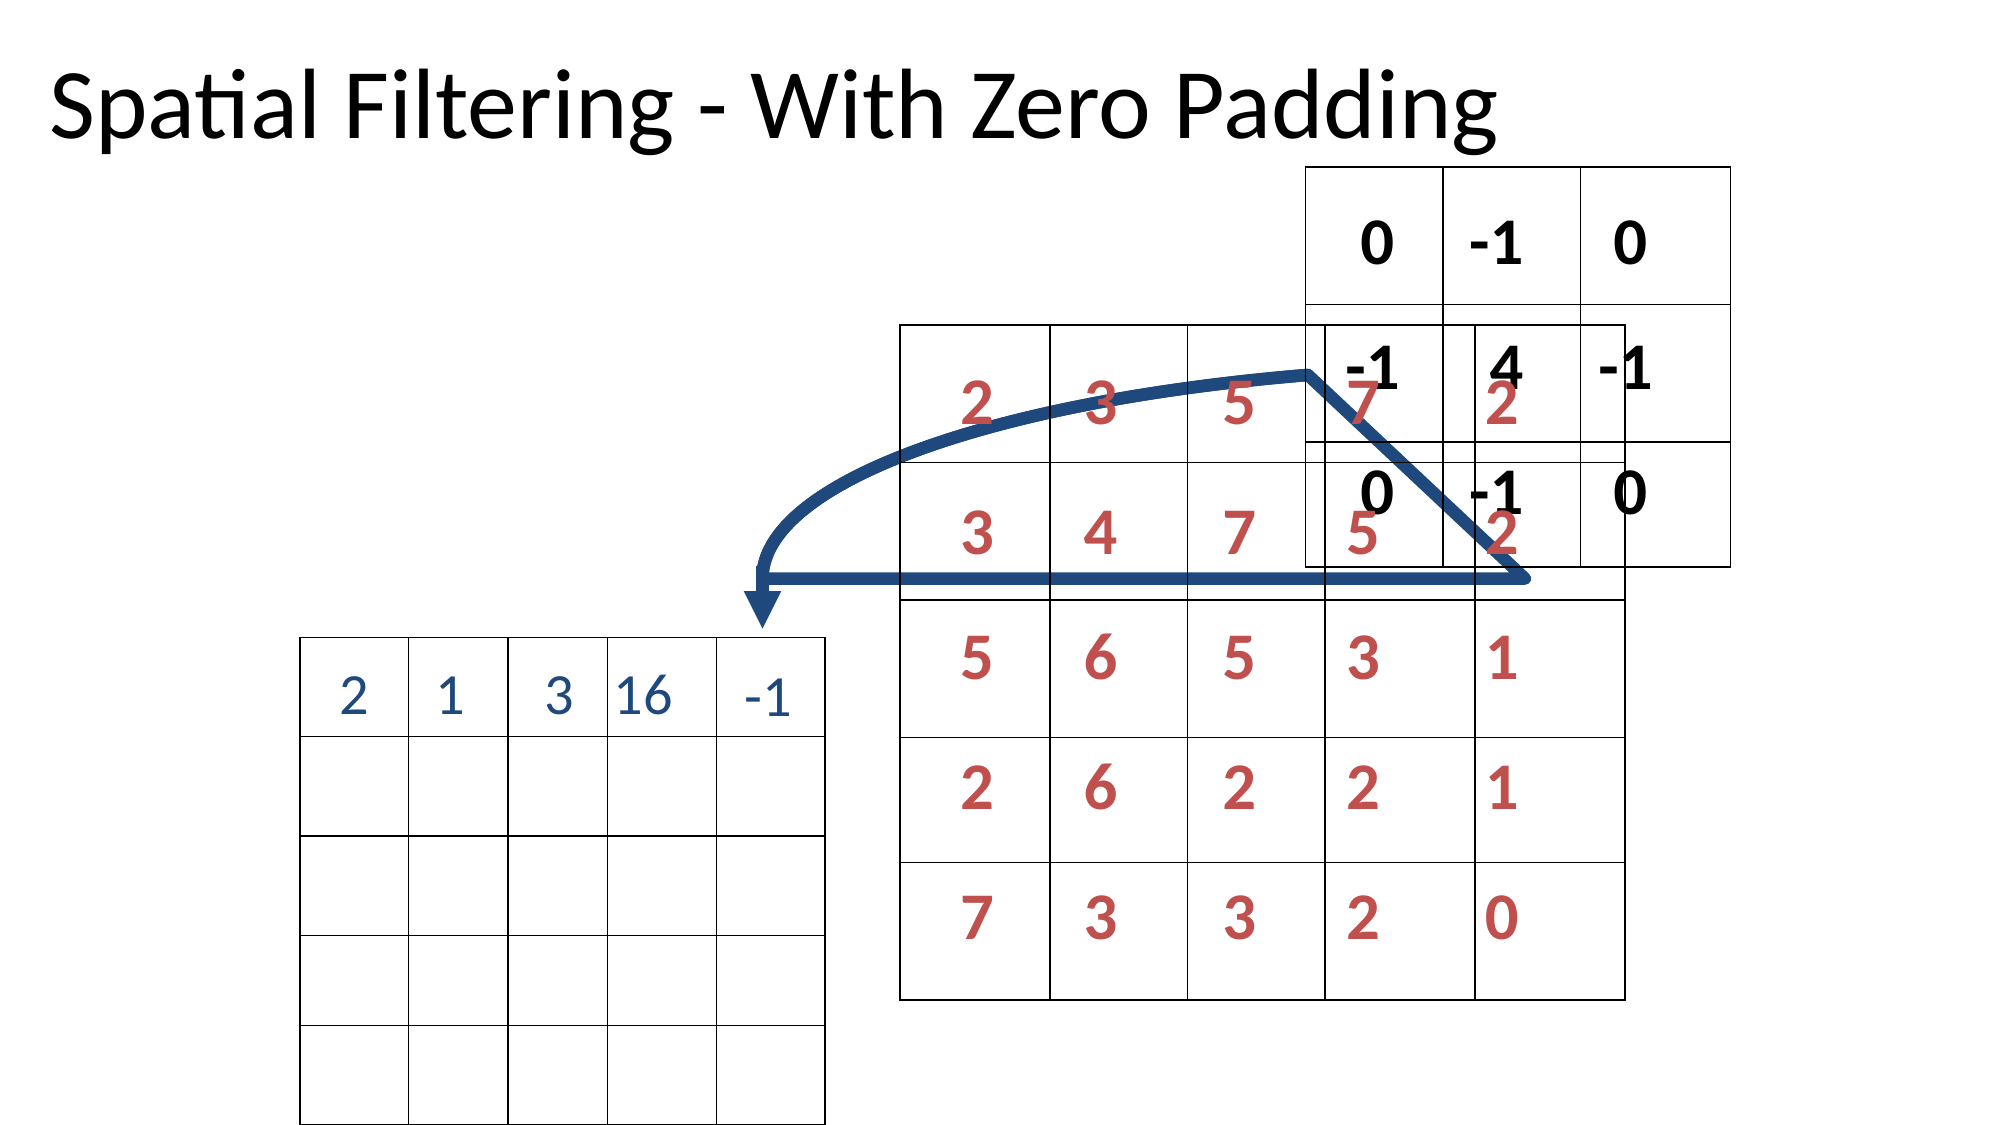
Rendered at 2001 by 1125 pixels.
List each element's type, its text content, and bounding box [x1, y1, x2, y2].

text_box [1305, 166, 1731, 568]
text_box Spatial Filtering - With Zero Padding [34, 30, 1739, 168]
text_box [899, 324, 1626, 1001]
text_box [299, 637, 826, 1125]
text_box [762, 374, 894, 629]
